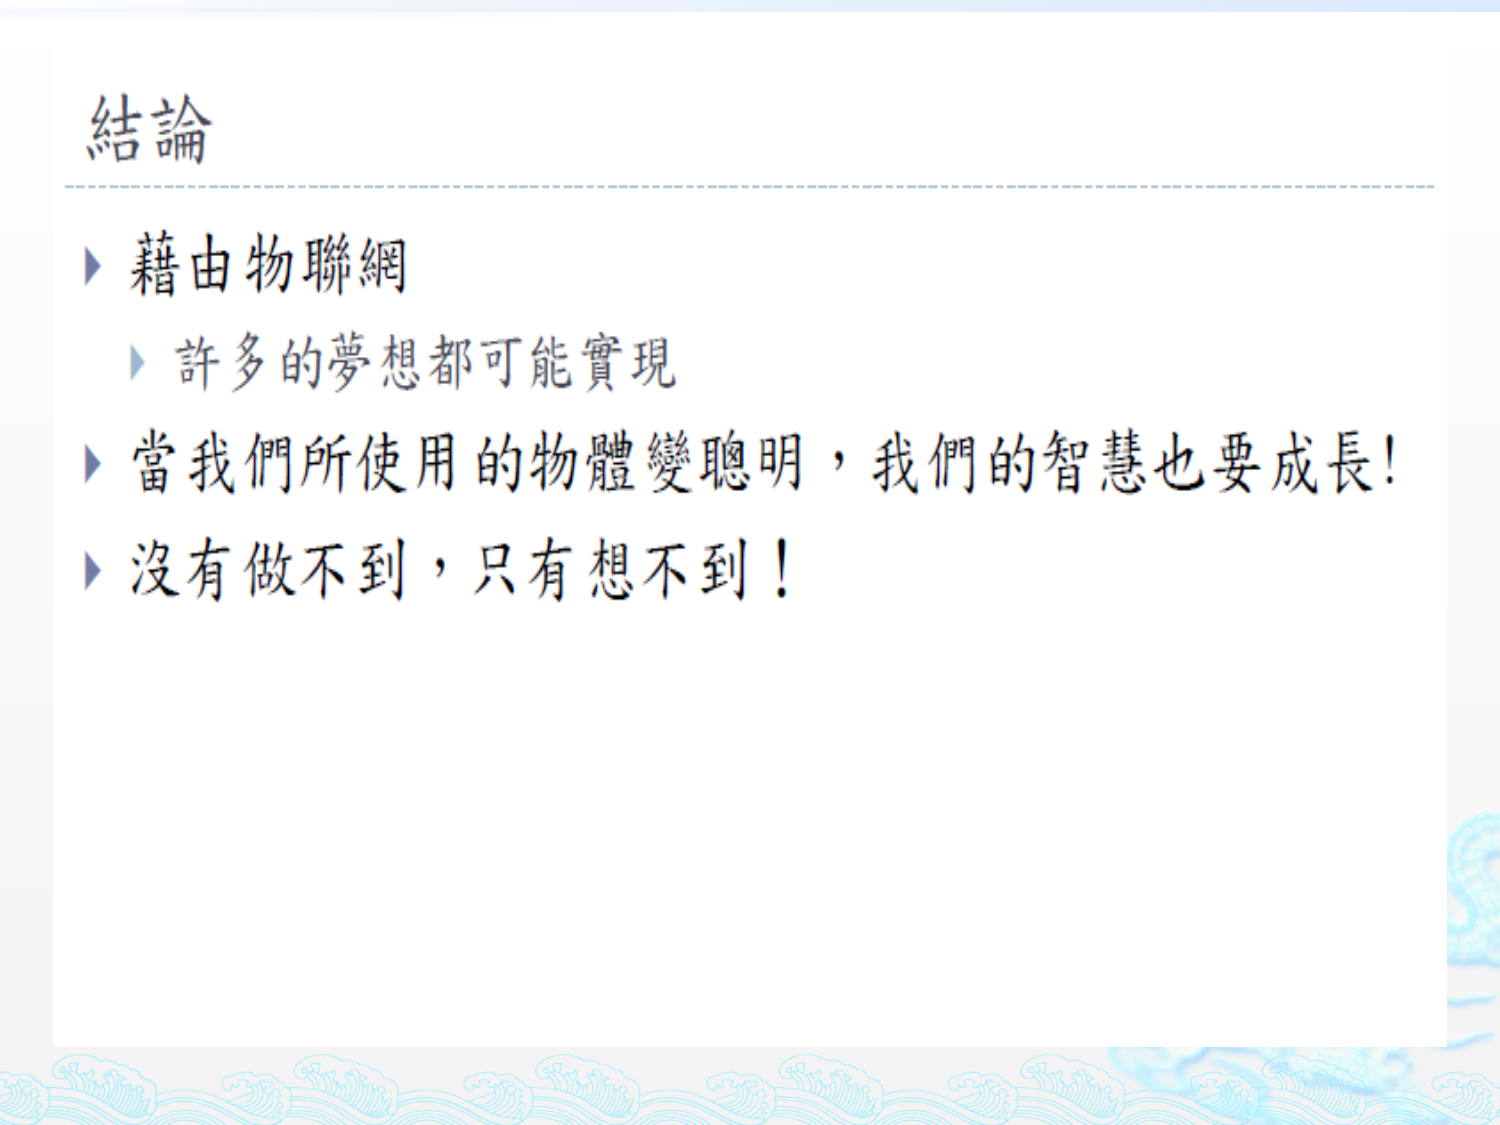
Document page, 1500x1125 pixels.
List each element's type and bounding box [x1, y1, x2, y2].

picture [52, 42, 1448, 1048]
